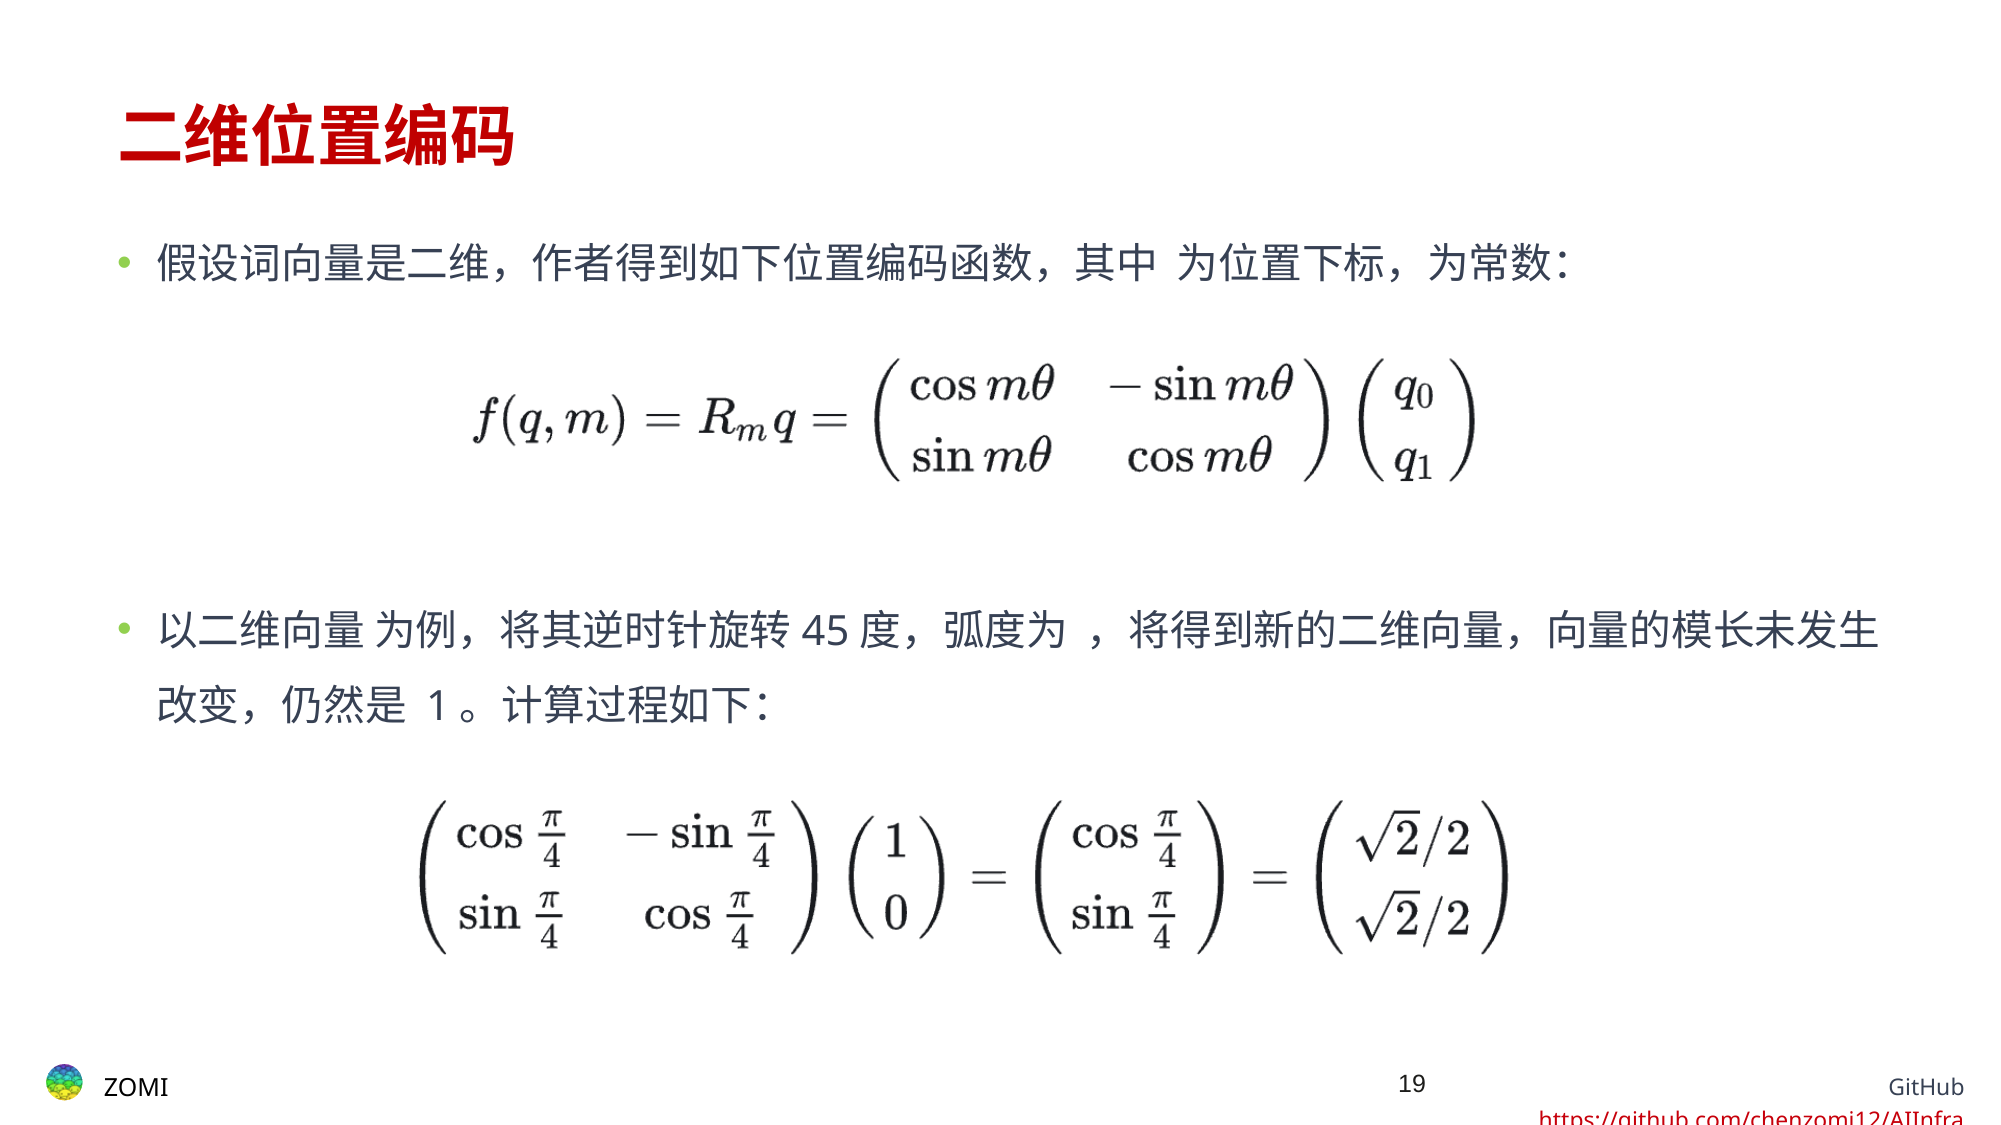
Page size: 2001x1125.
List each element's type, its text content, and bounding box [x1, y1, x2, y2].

title 二维位置编码 [102, 85, 1901, 183]
picture [47, 1065, 82, 1100]
picture [427, 347, 1510, 501]
picture [396, 775, 1541, 980]
